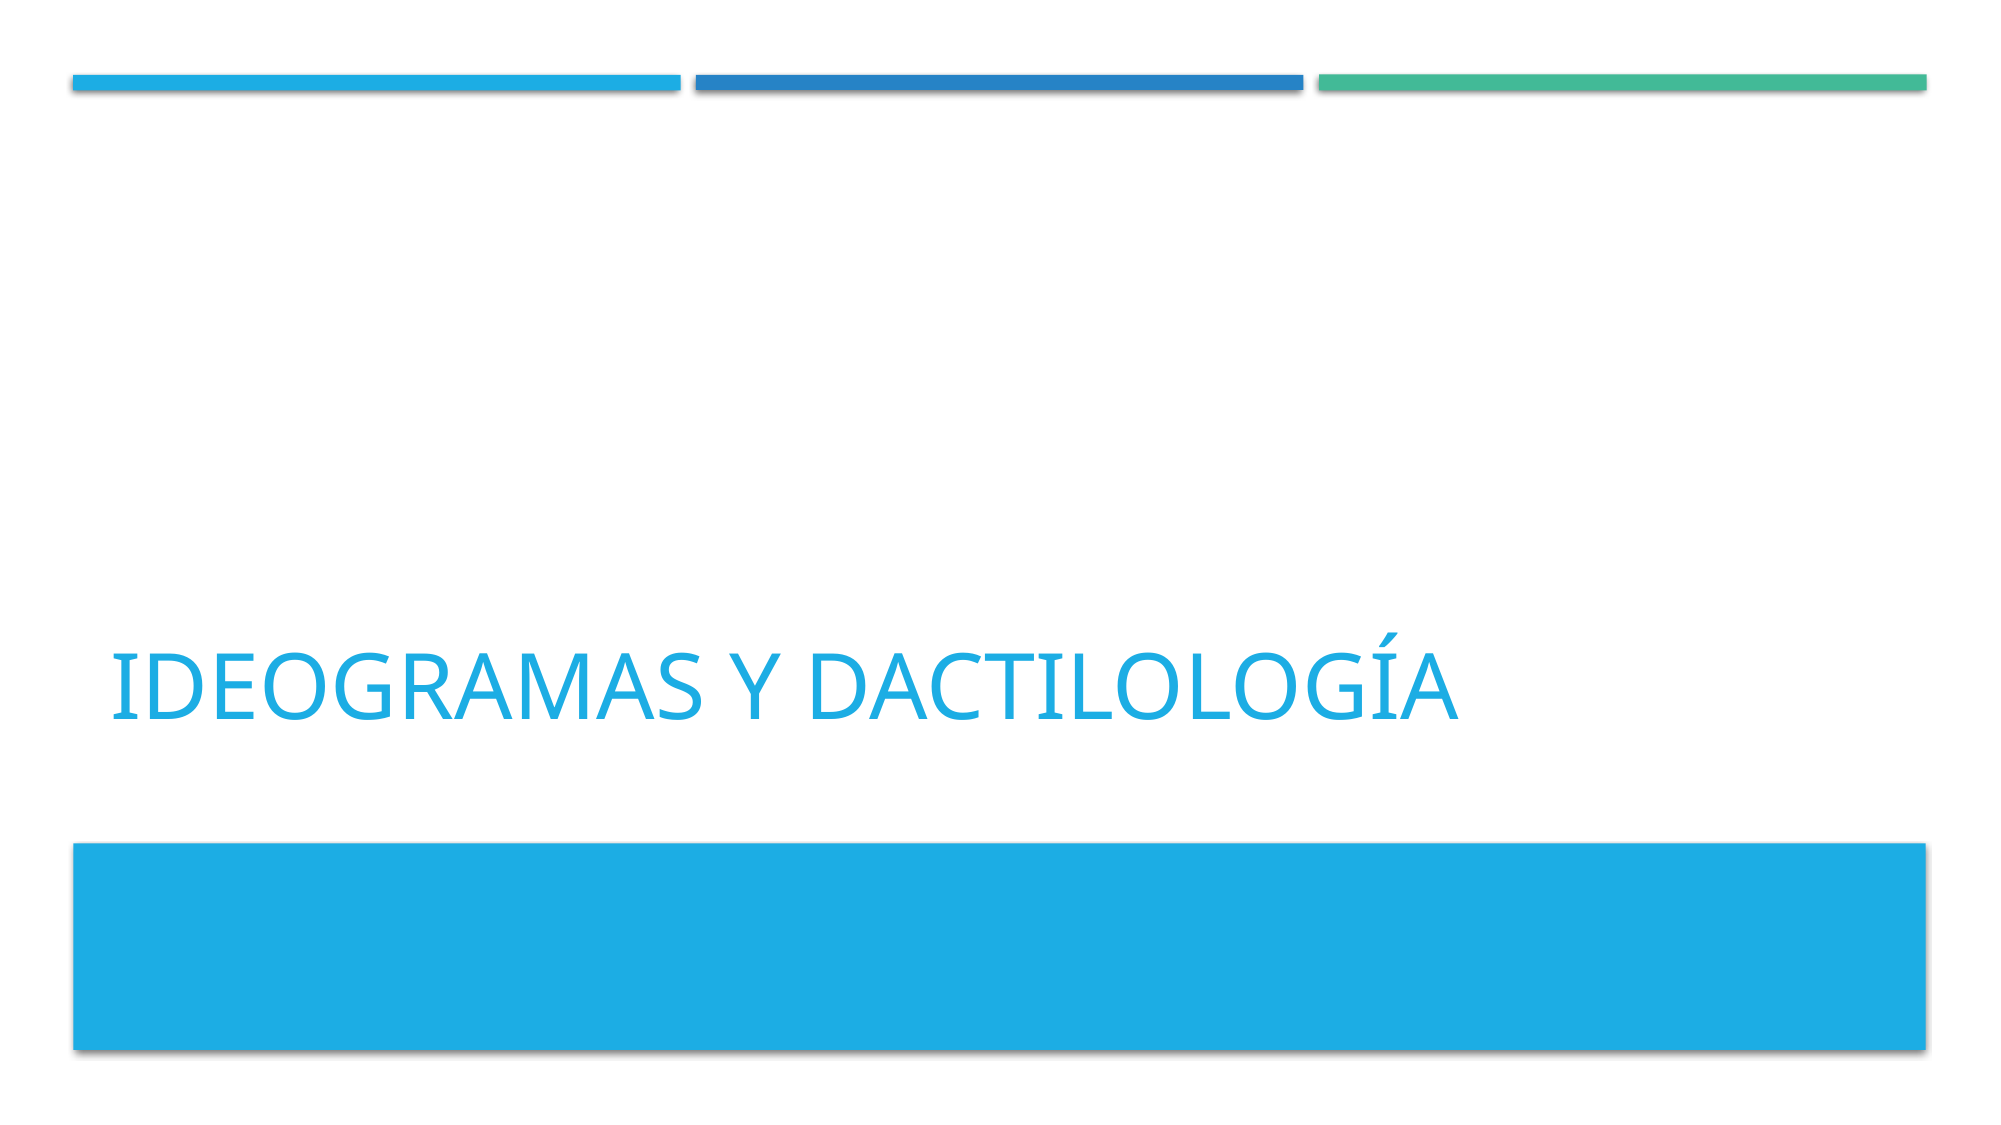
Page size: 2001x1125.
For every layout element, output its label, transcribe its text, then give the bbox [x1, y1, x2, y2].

title Ideogramas y Dactilología [95, 499, 1905, 745]
